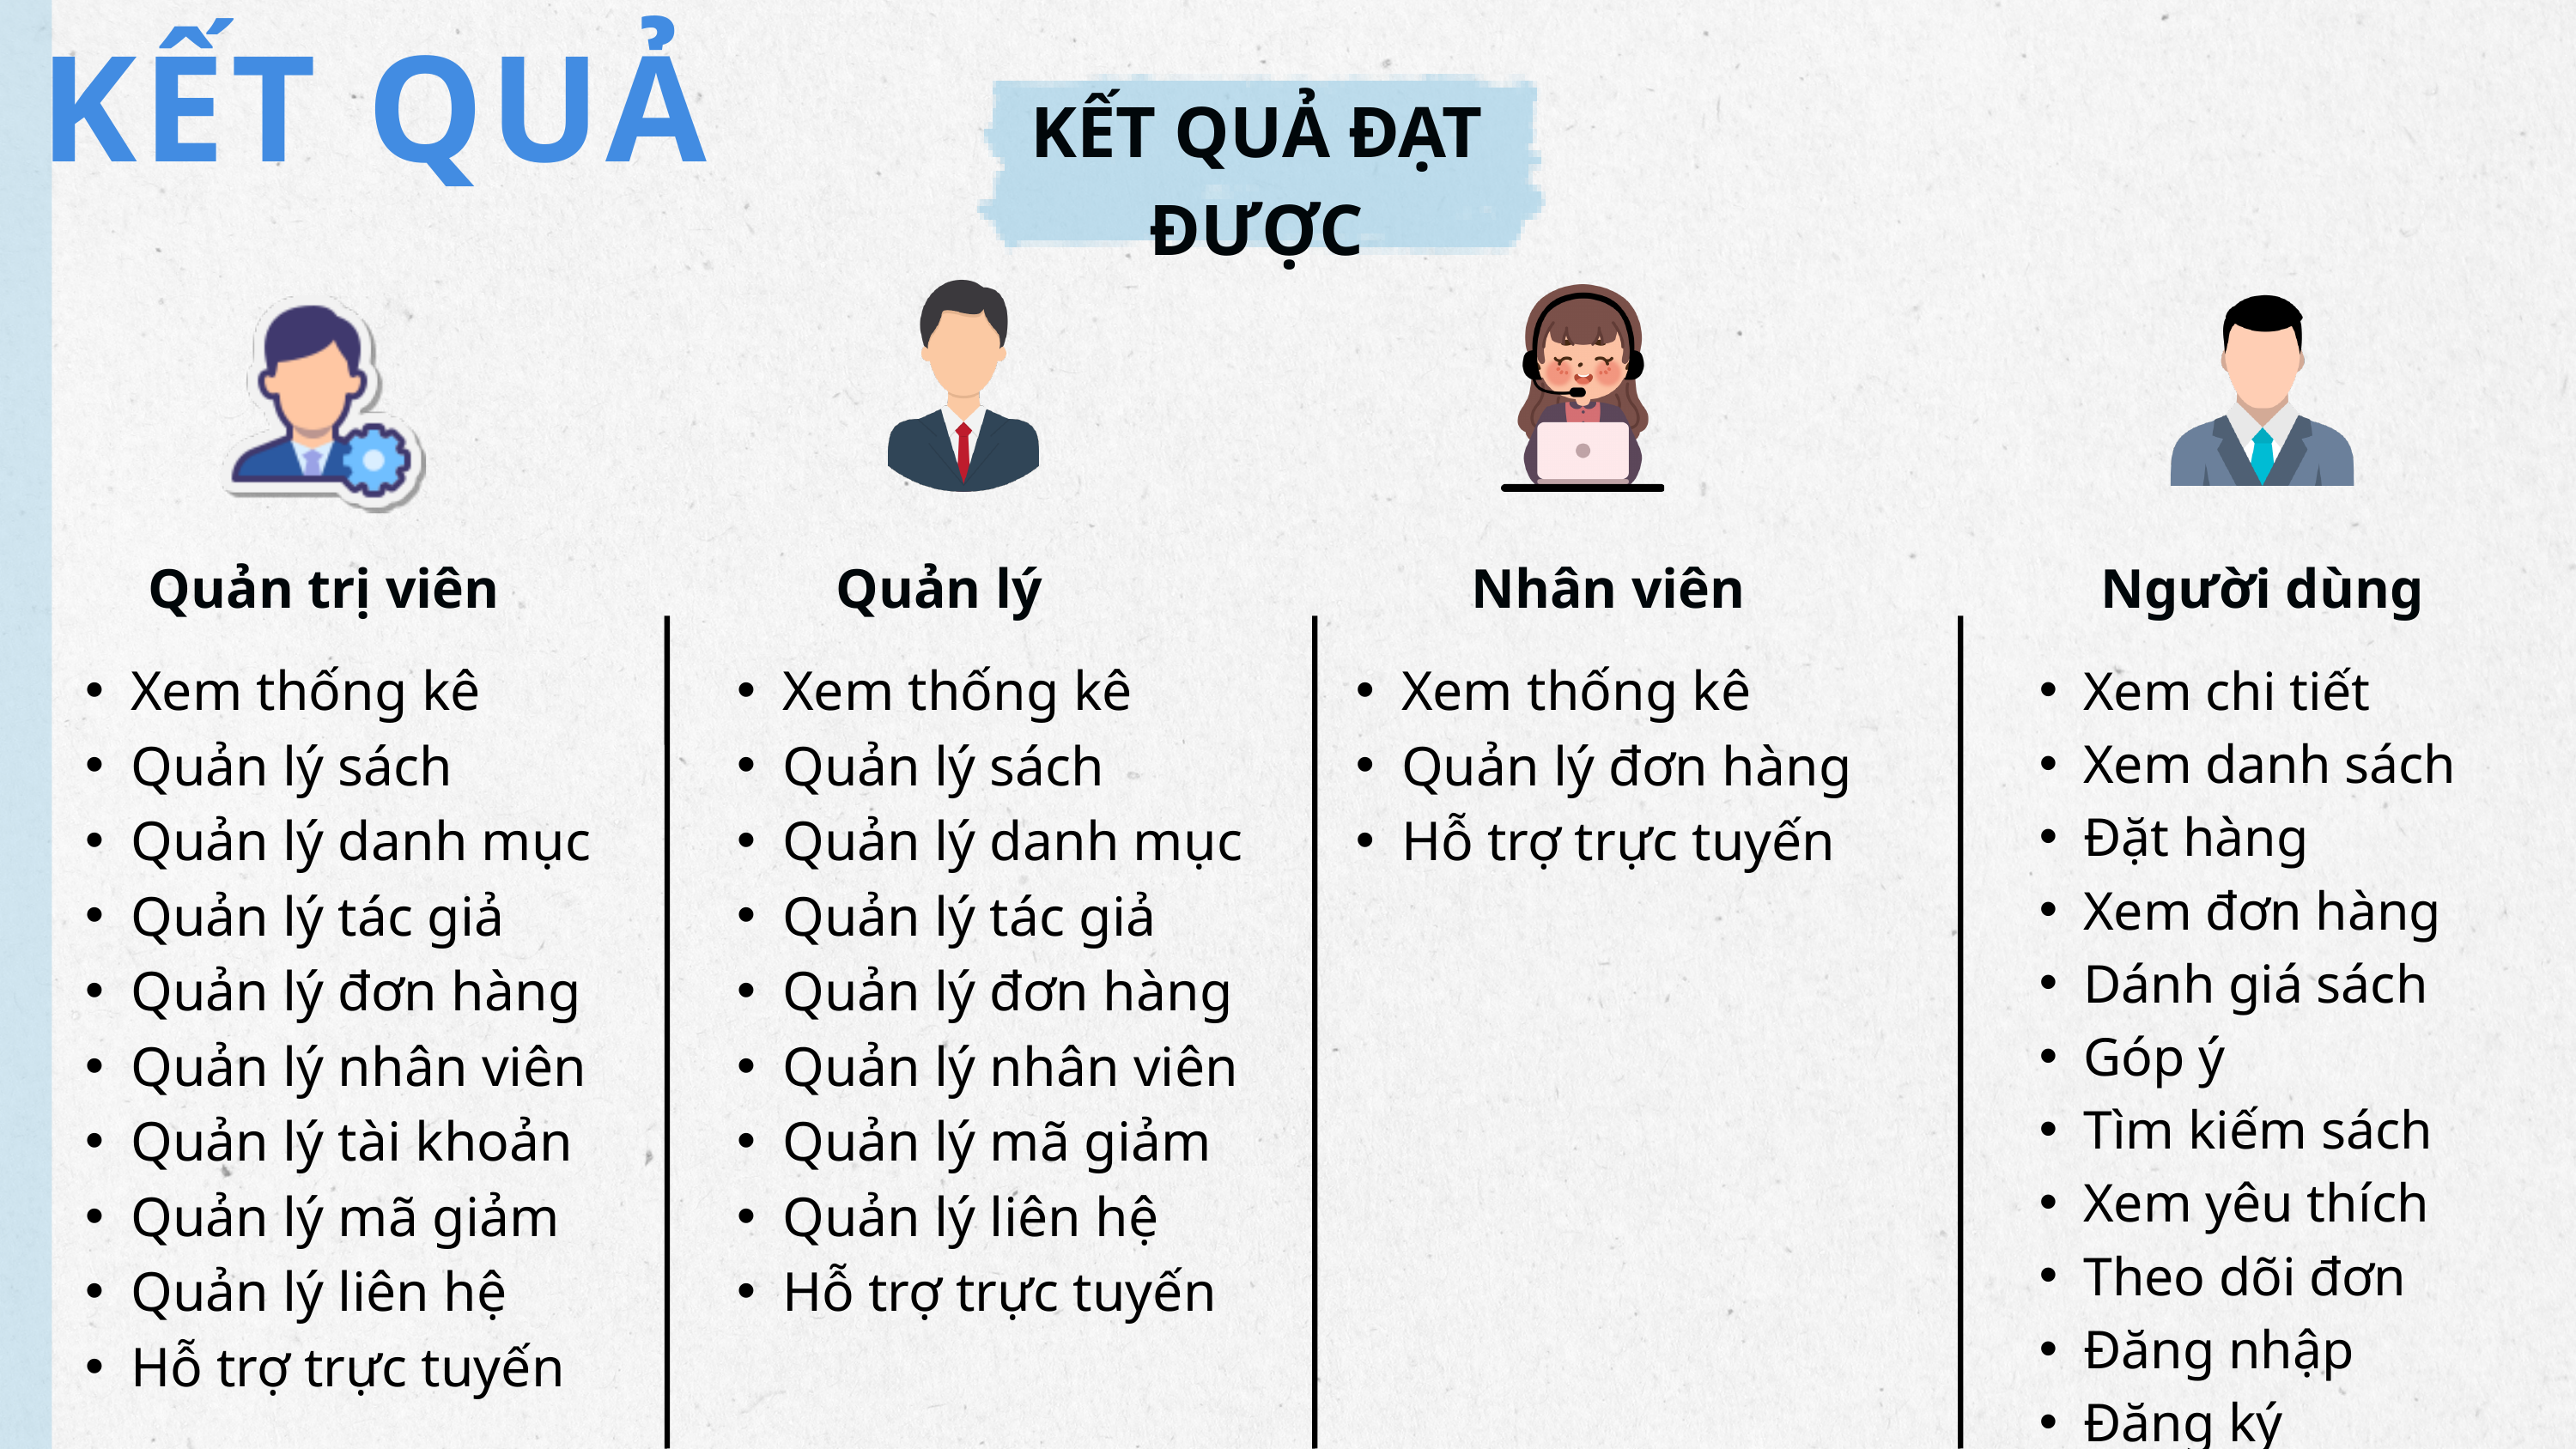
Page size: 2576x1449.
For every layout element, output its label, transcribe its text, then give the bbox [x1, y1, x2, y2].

text_box [2170, 290, 2354, 486]
text_box Xem thống kê Quản lý đơn hàng Hỗ trợ trực tuyến [1315, 646, 1907, 872]
text_box [222, 295, 427, 513]
text_box Xem thống kê Quản lý đơn hàng Hỗ trợ trực tuyến [1309, 646, 1315, 872]
text_box Xem thống kê Quản lý sách Quản lý danh mục Quản lý tác giả Quản lý đơn hàng Quản lý nhân viên Quản lý mã giảm Quản lý liên hệ Hỗ trợ trực tuyến [690, 646, 1288, 1323]
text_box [0, 0, 52, 1449]
text_box Người dùng [2083, 543, 2441, 619]
text_box [52, 0, 2576, 1449]
text_box Quản trị viên [131, 543, 516, 619]
text_box Xem thống kê Quản lý sách Quản lý danh mục Quản lý tác giả Quản lý đơn hàng Quản lý nhân viên Quản lý tài khoản Quản lý mã giảm Quản lý liên hệ Hỗ trợ trực tuyến [55, 646, 641, 1397]
text_box KẾT QUẢ [55, 66, 2359, 192]
text_box [1502, 74, 1546, 255]
text_box Nhân viên [1430, 543, 1787, 619]
text_box KẾT QUẢ ĐẠT ĐƯỢC [1012, 74, 1502, 270]
text_box [1501, 284, 1665, 492]
text_box [888, 264, 1039, 492]
text_box [976, 74, 1012, 255]
text_box Quản lý [760, 543, 1118, 619]
text_box Xem chi tiết Xem danh sách Đặt hàng Xem đơn hàng Dánh giá sách Góp ý Tìm kiếm sách Xem yêu thích Theo dõi đơn Đăng nhập Đăng ký [1995, 647, 2576, 1449]
